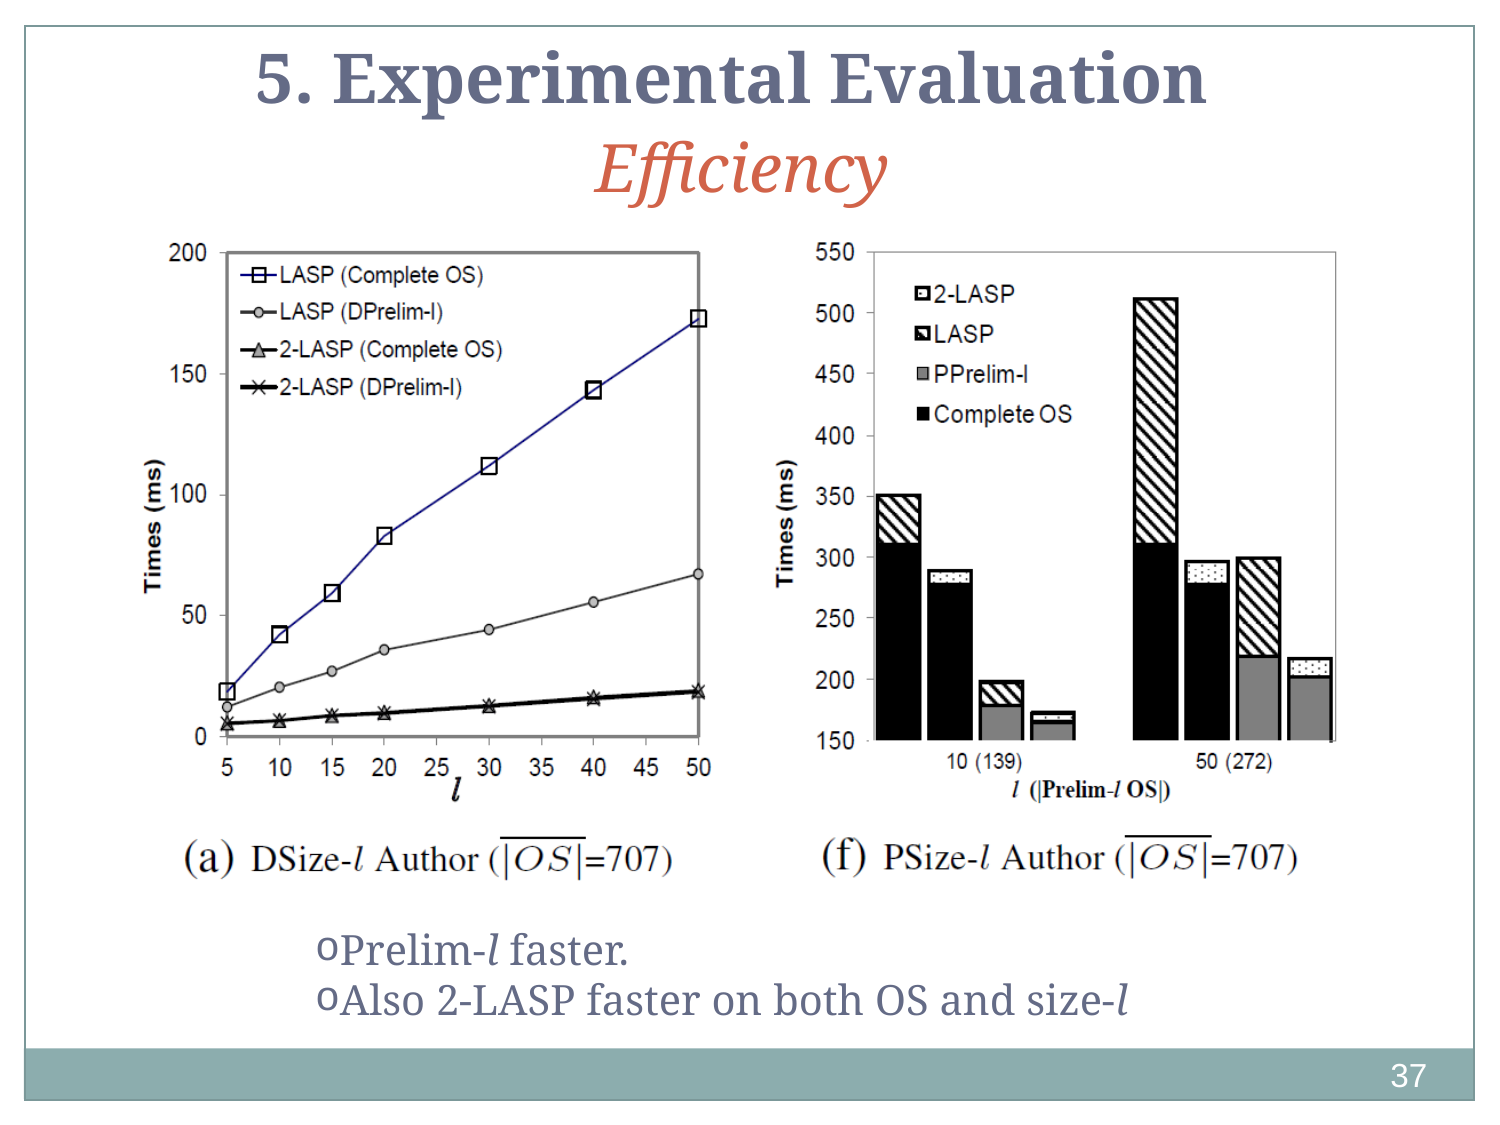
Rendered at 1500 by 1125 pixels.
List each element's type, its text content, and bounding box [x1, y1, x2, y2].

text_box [135, 231, 1342, 886]
slide_number 37 [1358, 1037, 1459, 1110]
text_box 5. Experimental Evaluation Efficiency [41, 113, 1442, 215]
text_box Prelim-l faster. Also 2-LASP faster on both OS and size-l [206, 916, 1206, 1032]
